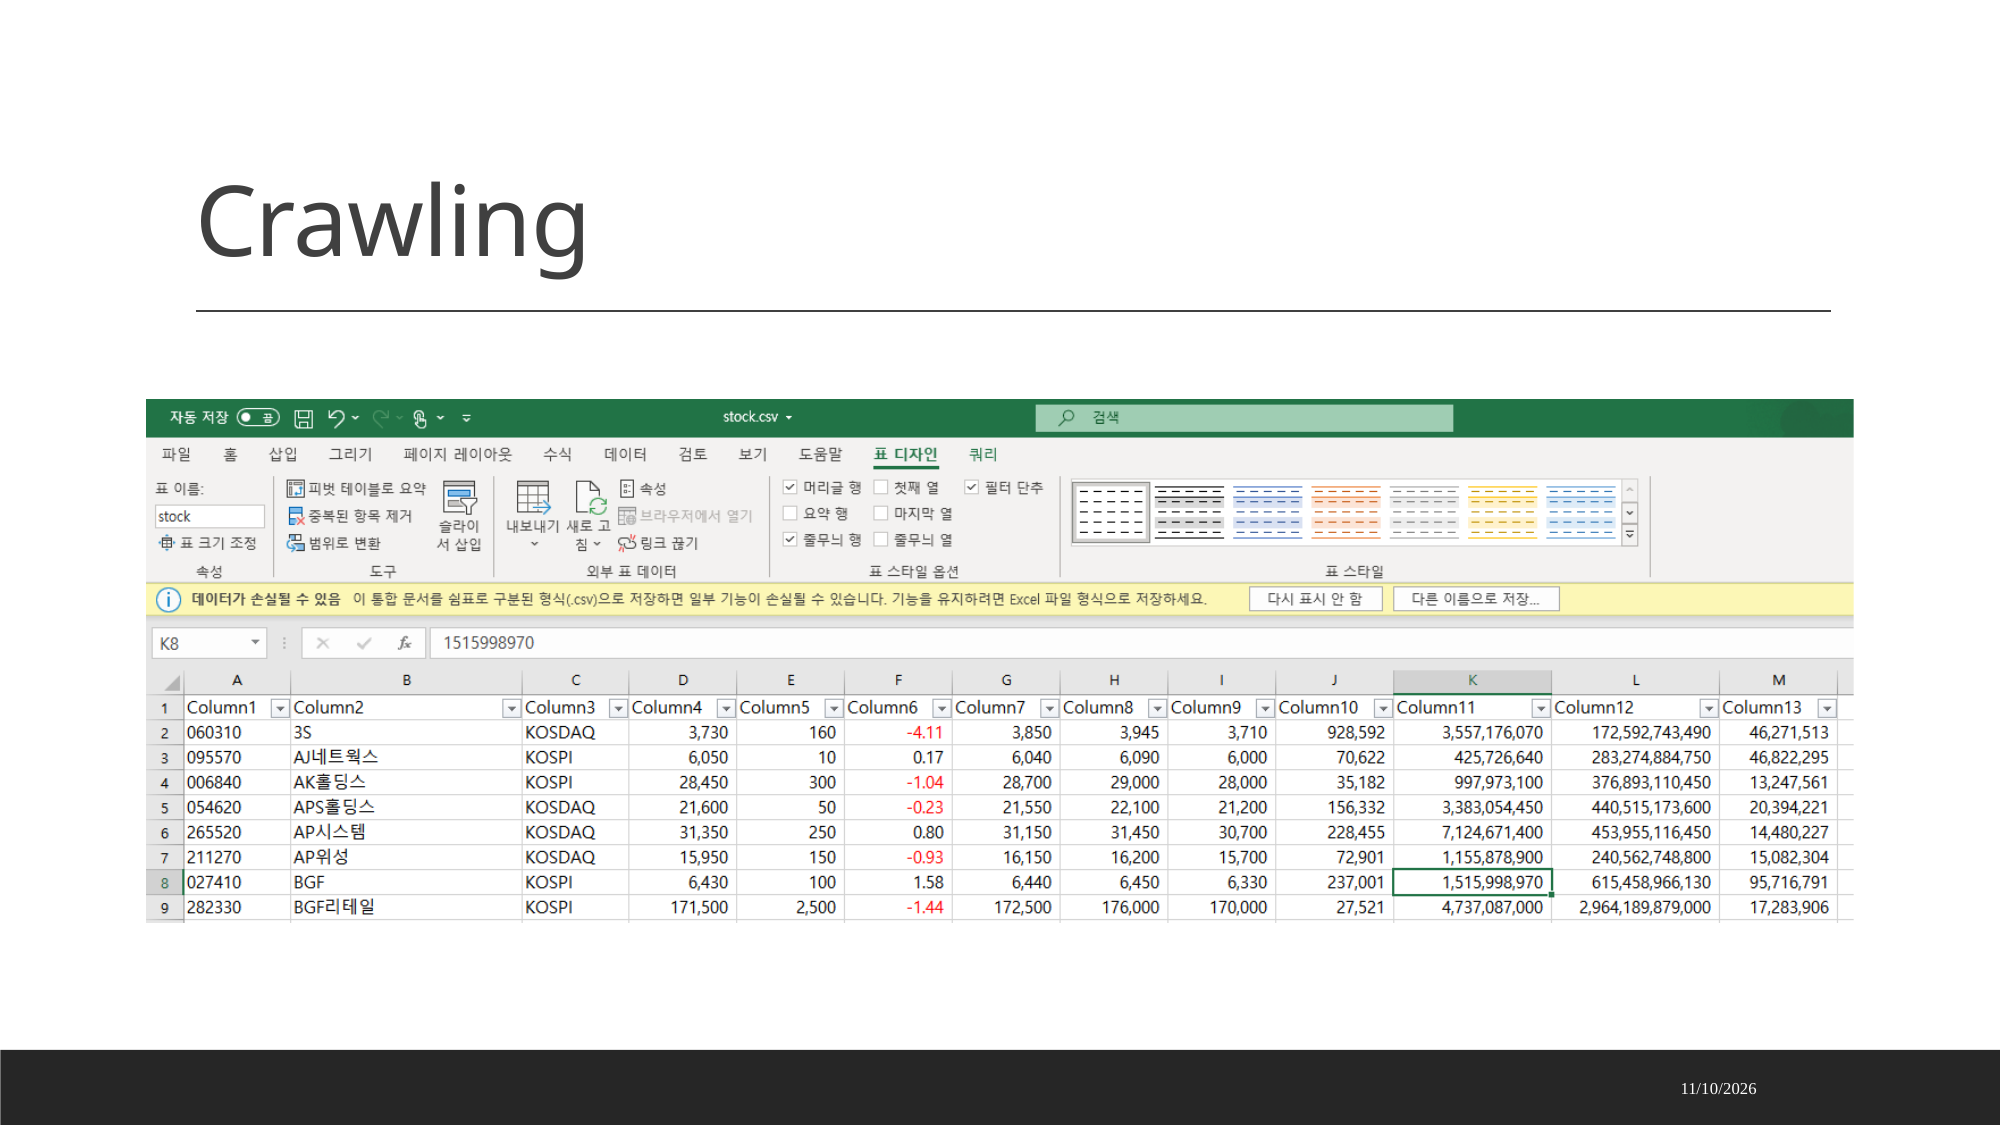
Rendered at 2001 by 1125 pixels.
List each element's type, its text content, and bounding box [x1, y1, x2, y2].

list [145, 398, 1855, 923]
title Crawling [180, 47, 1830, 285]
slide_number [1348, 1057, 1773, 1118]
